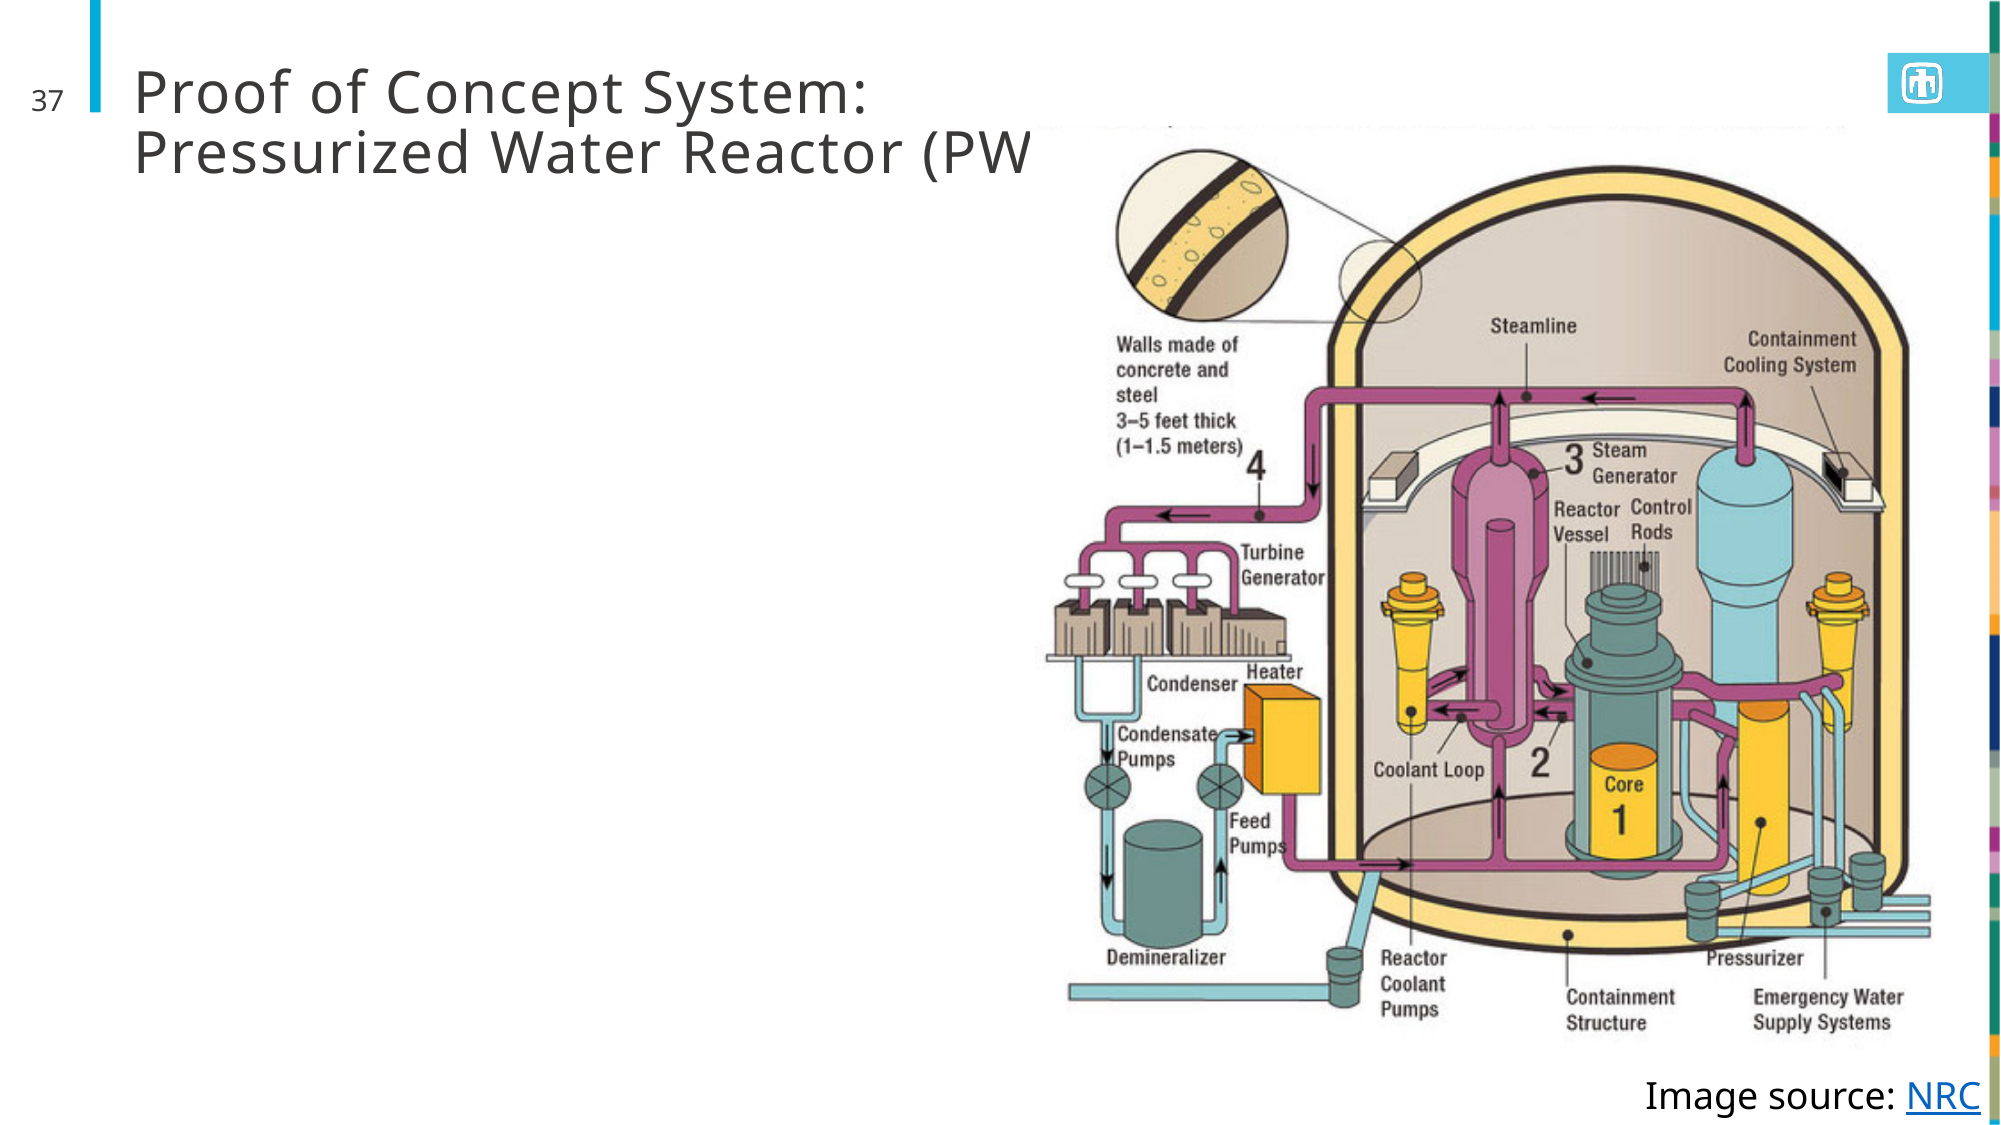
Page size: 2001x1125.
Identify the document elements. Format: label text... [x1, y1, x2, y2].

picture [1990, 330, 1999, 1120]
title Proof of Concept System: Pressurized Water Reactor (PWR) [118, 58, 1769, 153]
picture [1901, 62, 1944, 104]
picture [1029, 124, 1954, 1067]
picture [1990, 1, 1999, 215]
text_box Image source: NRC [1630, 1064, 1997, 1125]
slide_number 37 [10, 71, 80, 132]
